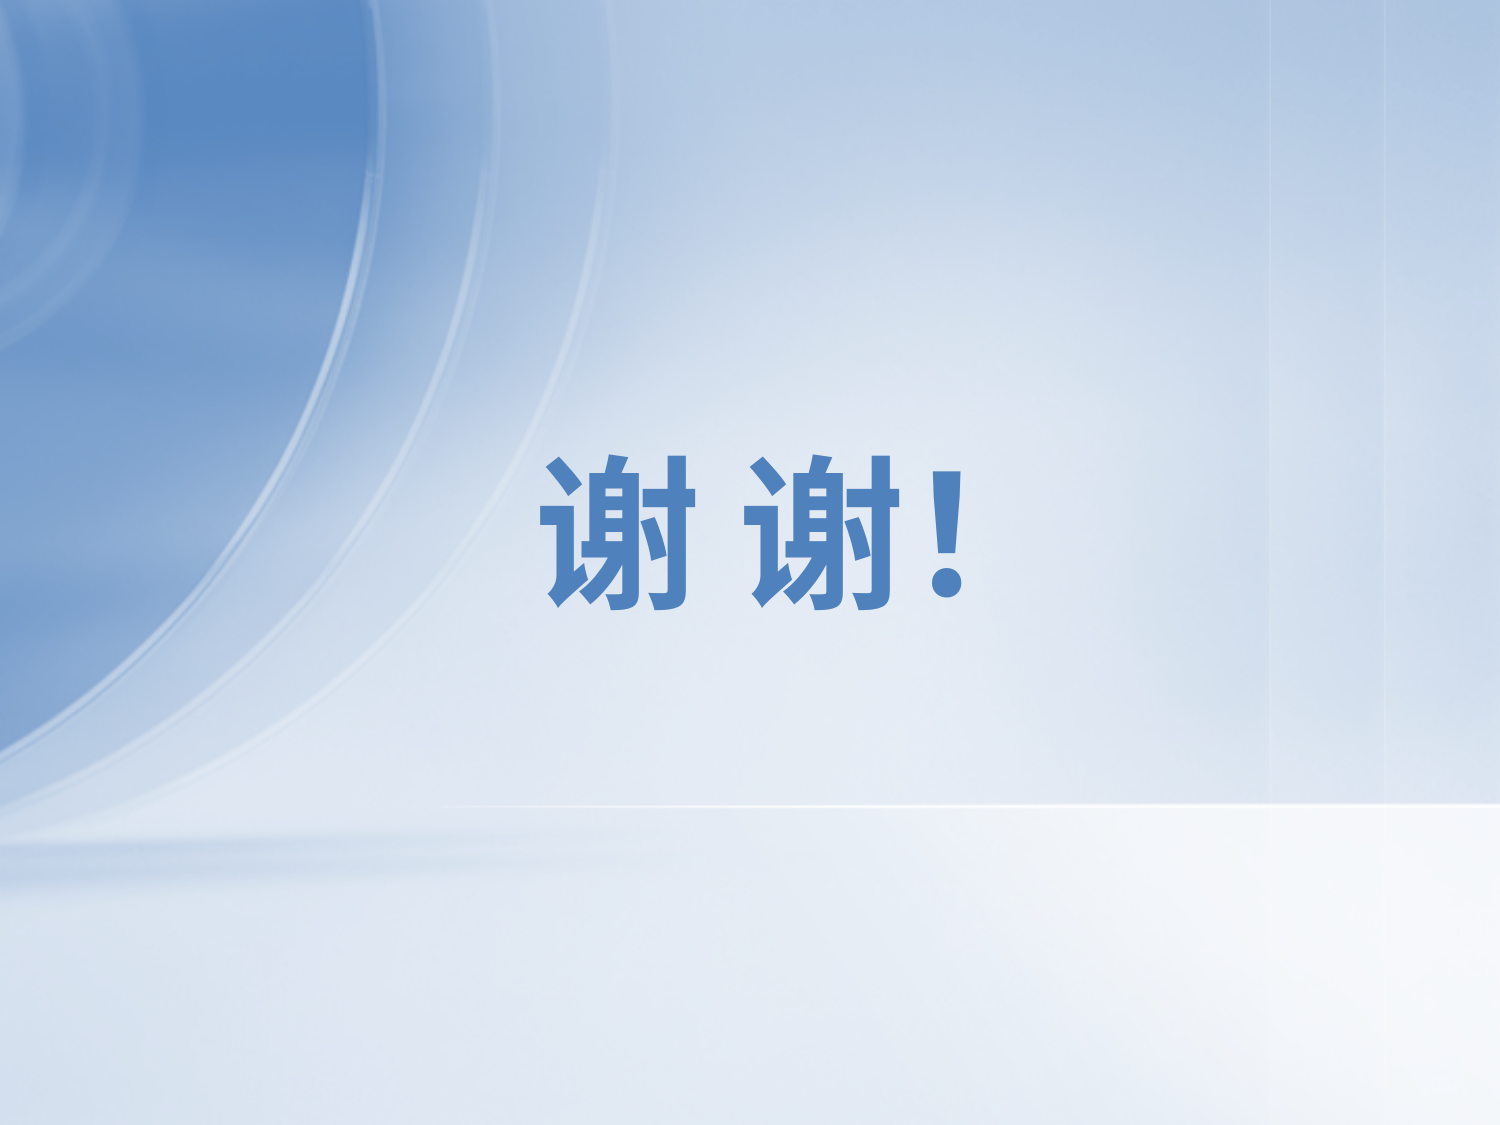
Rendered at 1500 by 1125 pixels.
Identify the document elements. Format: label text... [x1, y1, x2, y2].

text_box 谢 谢！ [466, 422, 1140, 638]
picture [0, 0, 1500, 1125]
